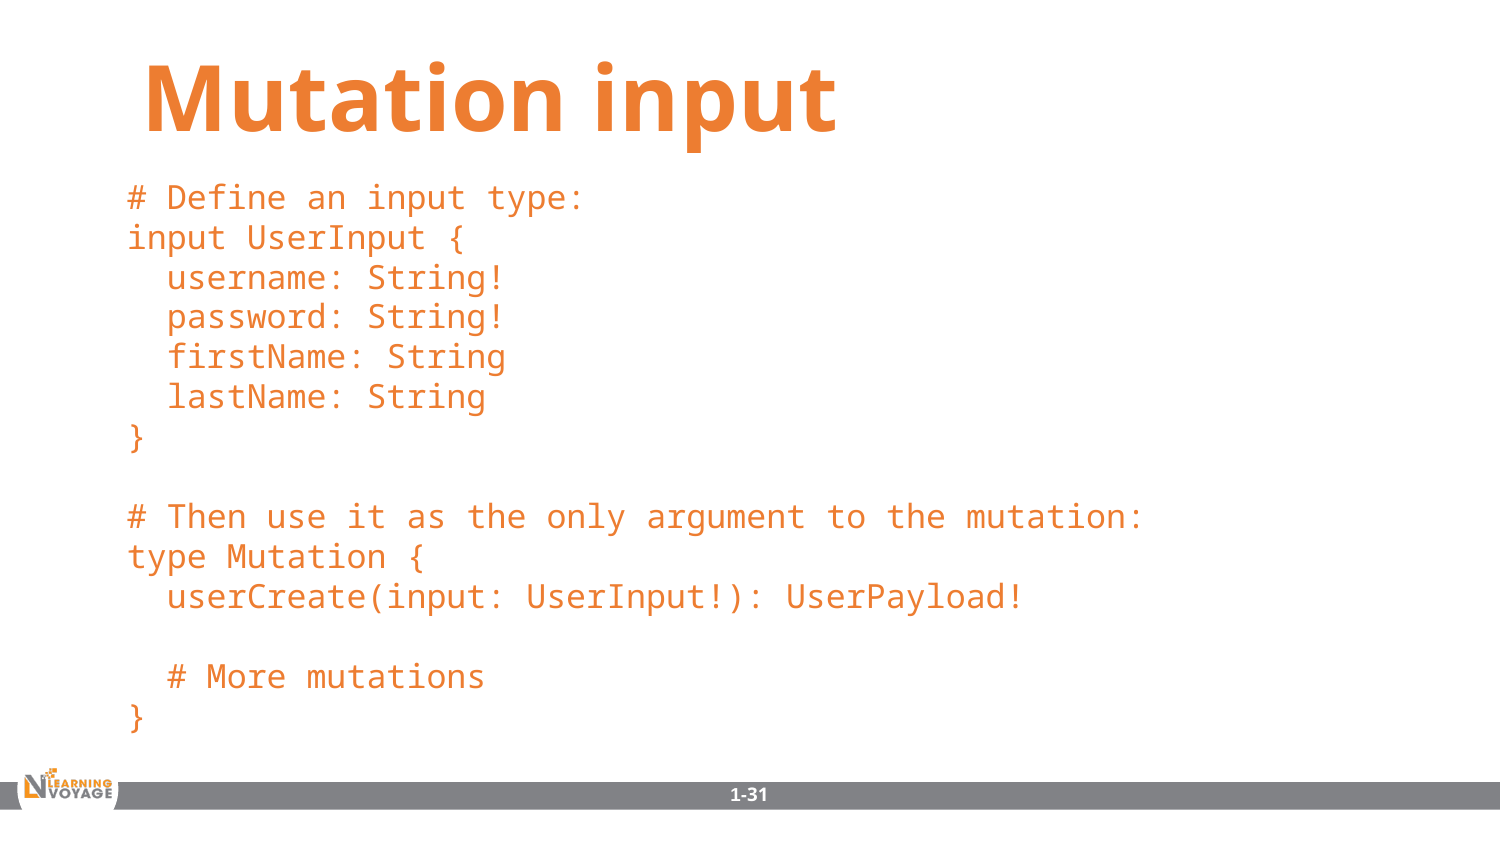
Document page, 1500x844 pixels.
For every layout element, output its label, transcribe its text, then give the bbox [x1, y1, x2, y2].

picture [0, 706, 144, 844]
text_box Mutation input [126, 37, 1231, 153]
text_box # Define an input type: input UserInput { username: String! password: String! firstName: String lastName: String } # Then use it as the only argument to the mutation: type Mutation { userCreate(input: UserInput!): UserPayload! # More mutations } [126, 173, 1373, 735]
slide_number 1-31 [692, 770, 784, 821]
